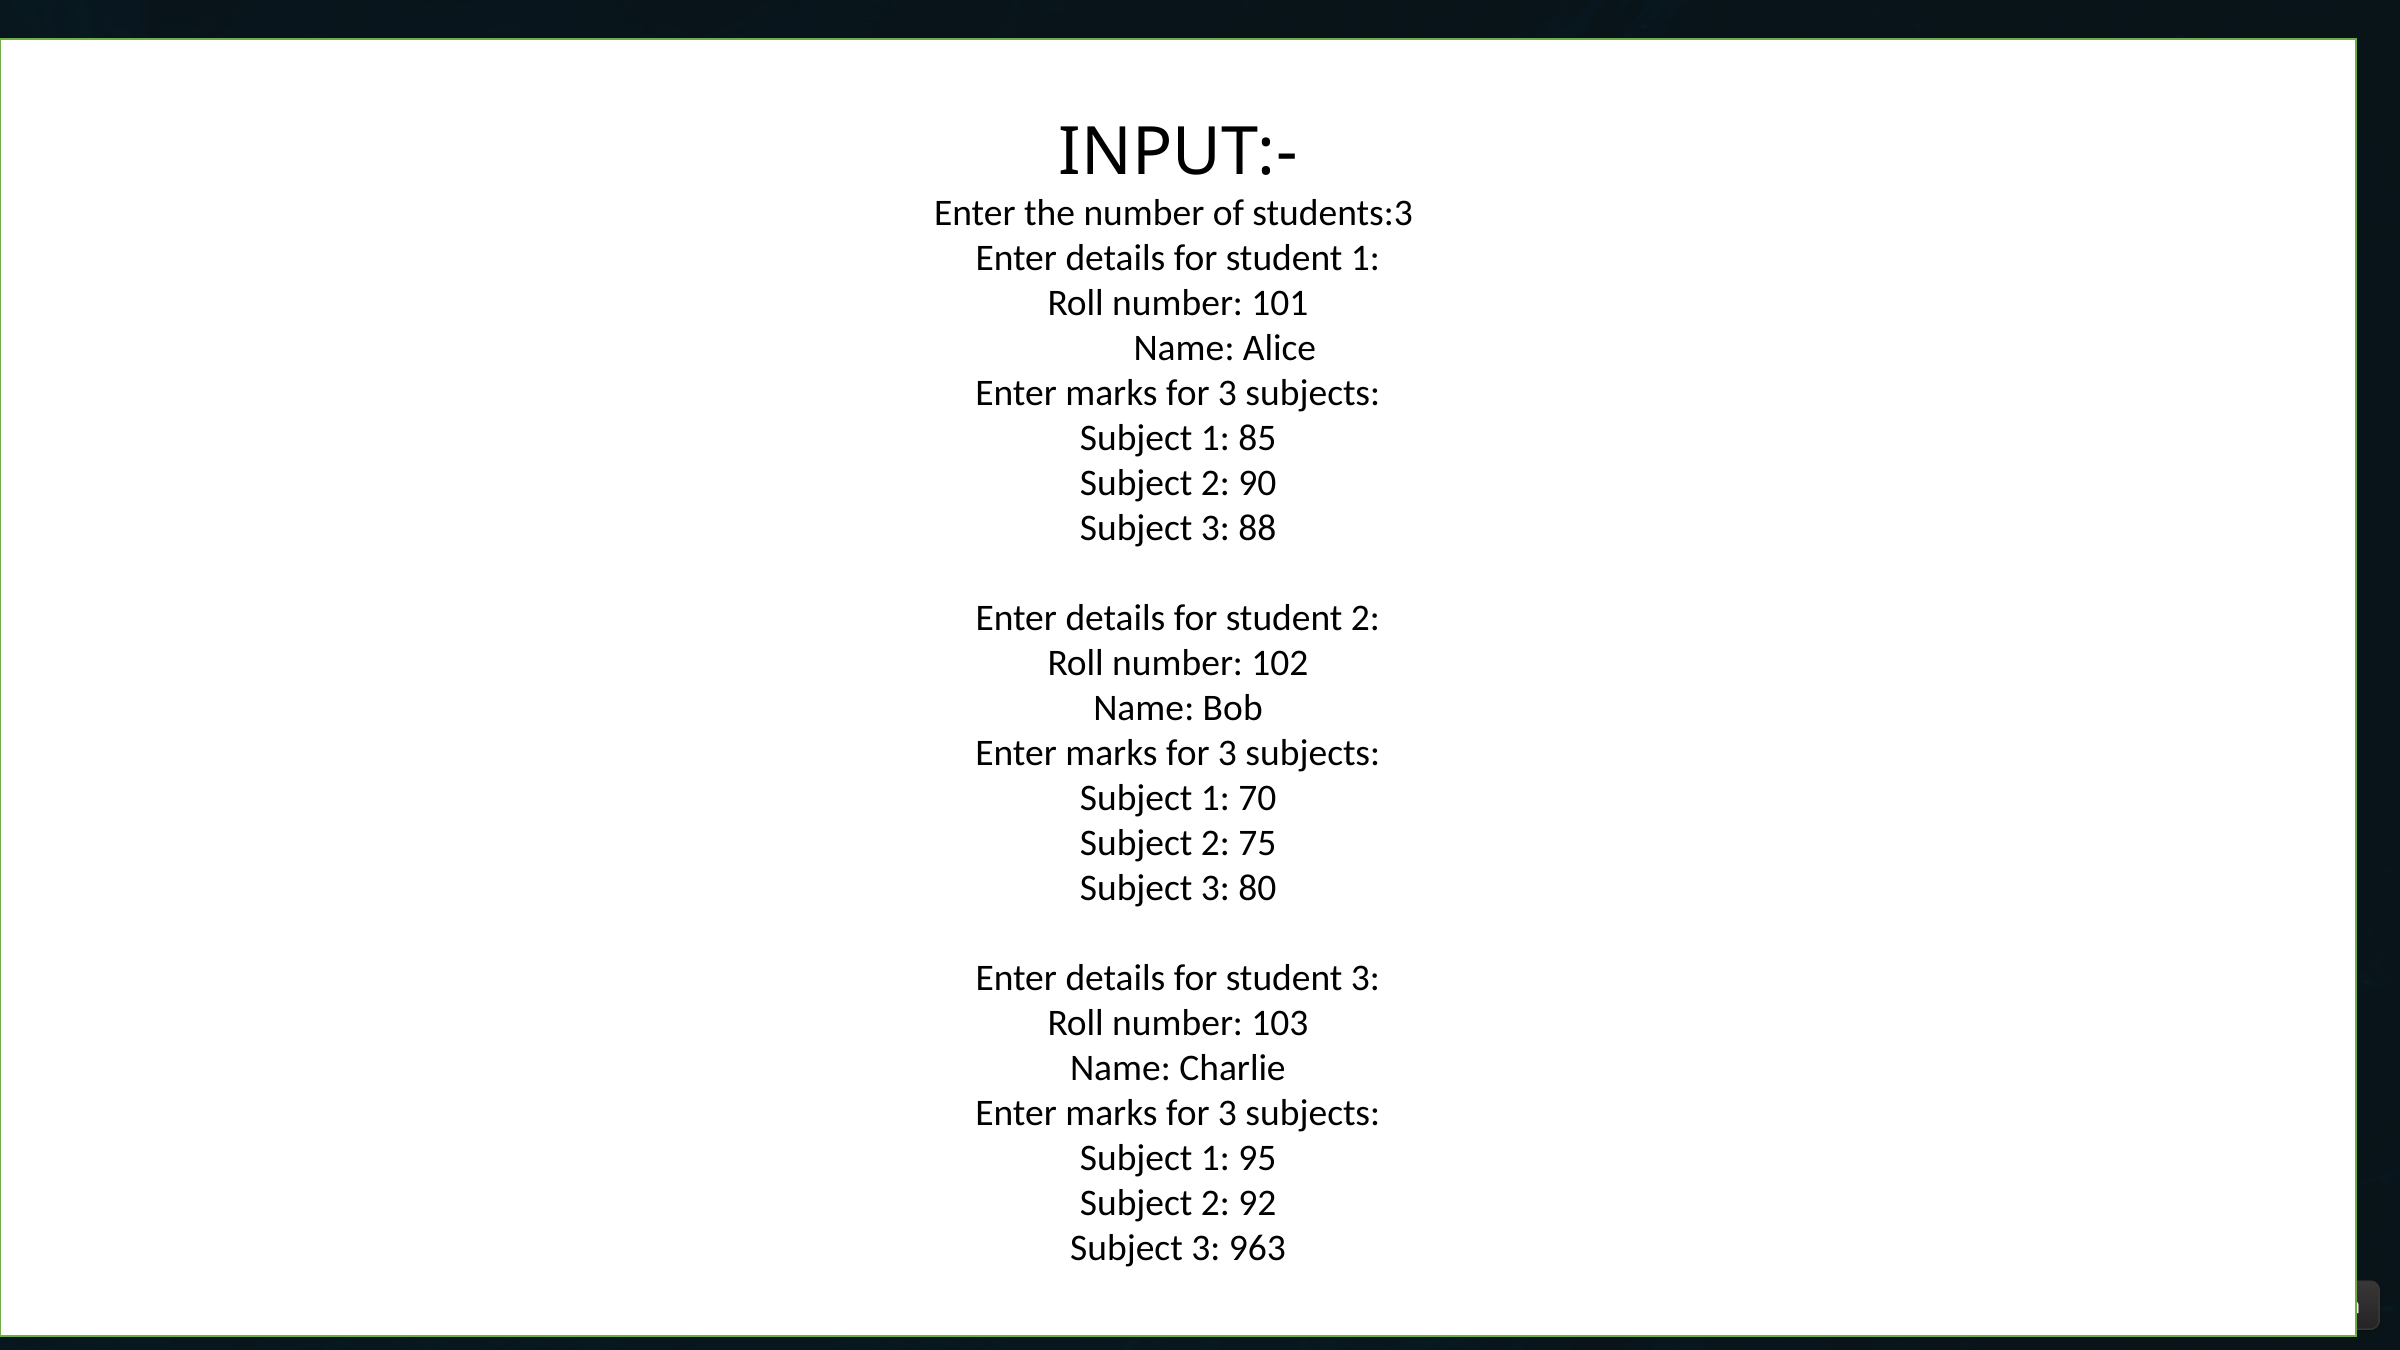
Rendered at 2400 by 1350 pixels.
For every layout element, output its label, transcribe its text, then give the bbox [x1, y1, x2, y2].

picture [2106, 1271, 2389, 1339]
text_box INPUT:- Enter the number of students:3 Enter details for student 1: Roll number: 101 Name: Alice Enter marks for 3 subjects: Subject 1: 85 Subject 2: 90 Subject 3: 88 Enter details for student 2: Roll number: 102 Name: Bob Enter marks for 3 subjects: Subject 1: 70 Subject 2: 75 Subject 3: 80 Enter details for student 3: Roll number: 103 Name: Charlie Enter marks for 3 subjects: Subject 1: 95 Subject 2: 92 Subject 3: 963 [0, 38, 2357, 1337]
